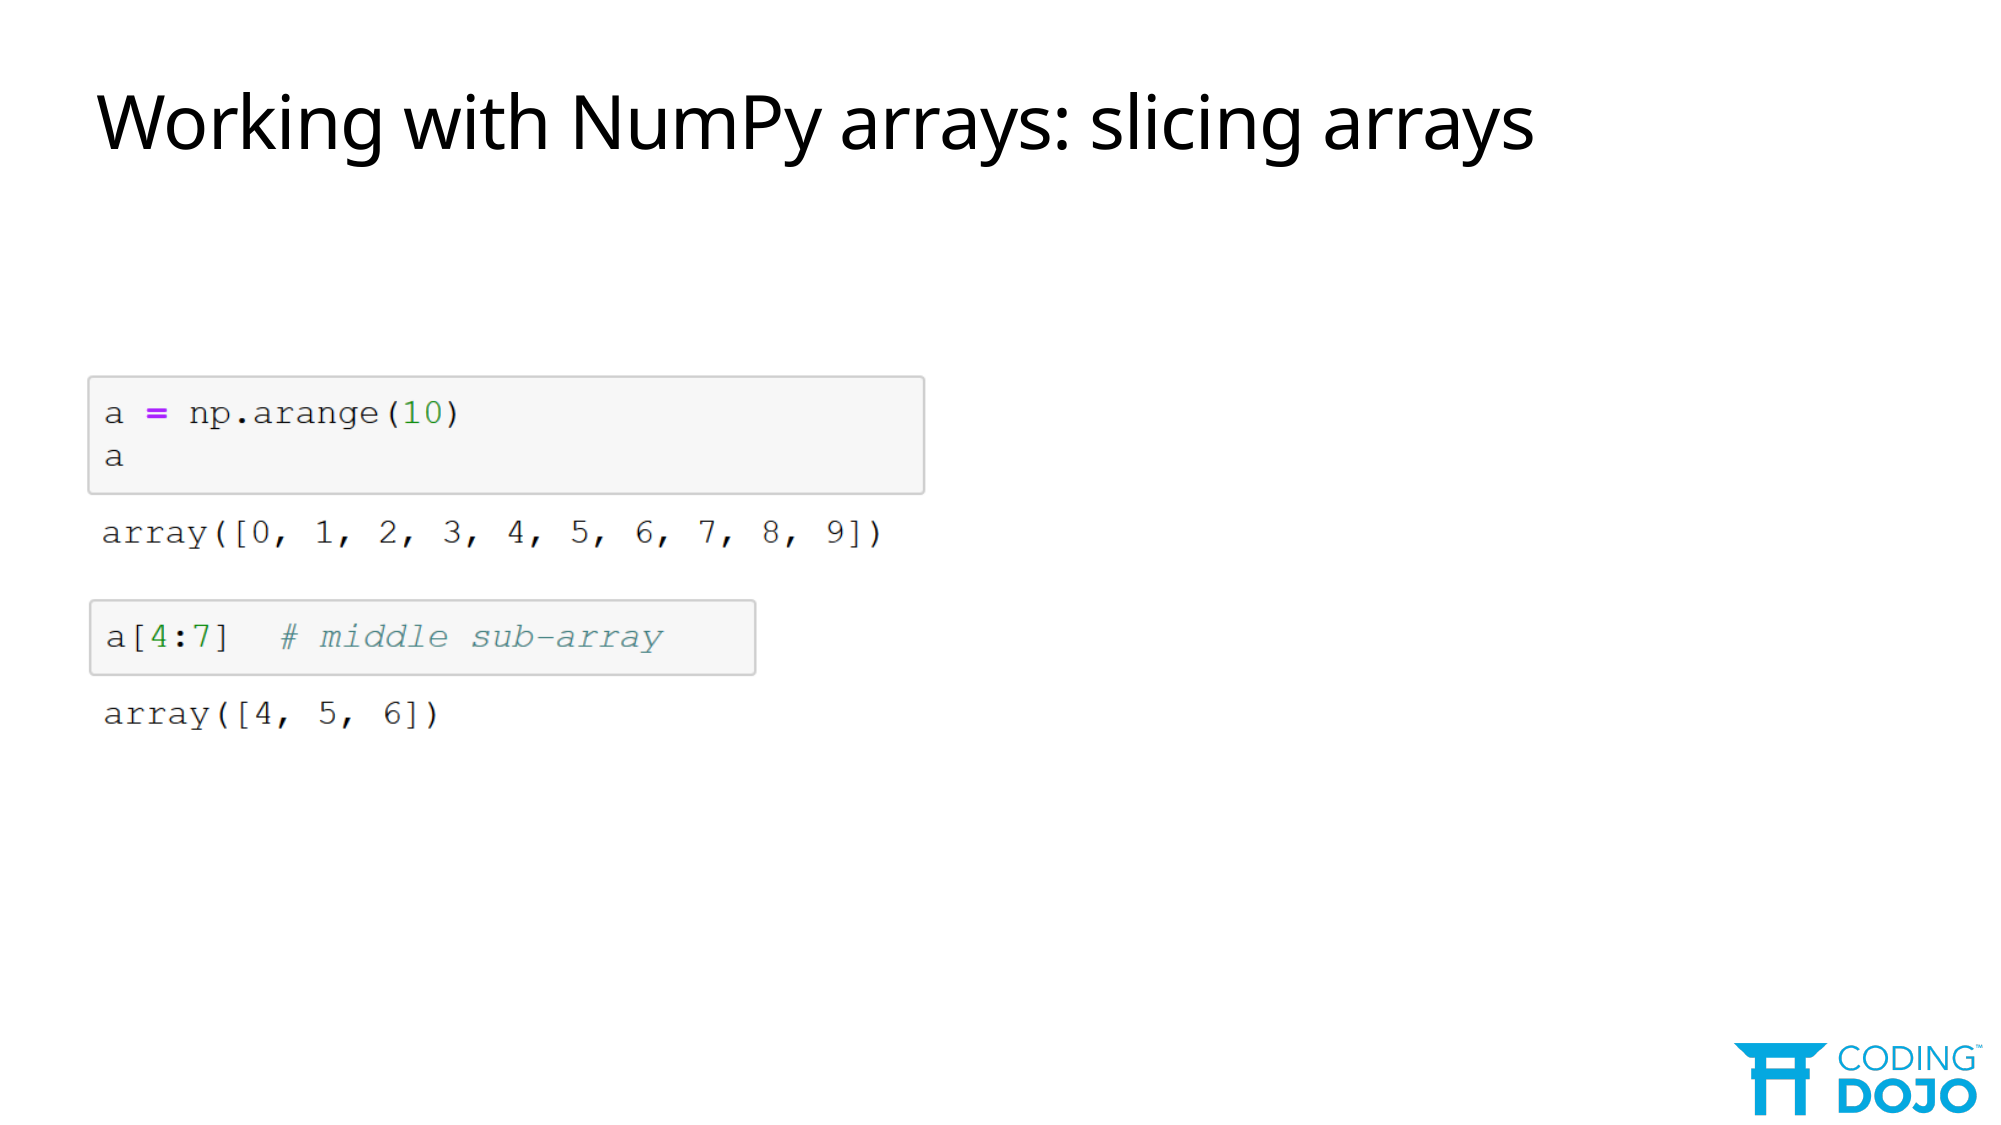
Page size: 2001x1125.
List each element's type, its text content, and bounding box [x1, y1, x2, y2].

picture [78, 587, 764, 758]
picture [79, 367, 935, 584]
title Working with NumPy arrays: slicing arrays [96, 75, 1904, 166]
